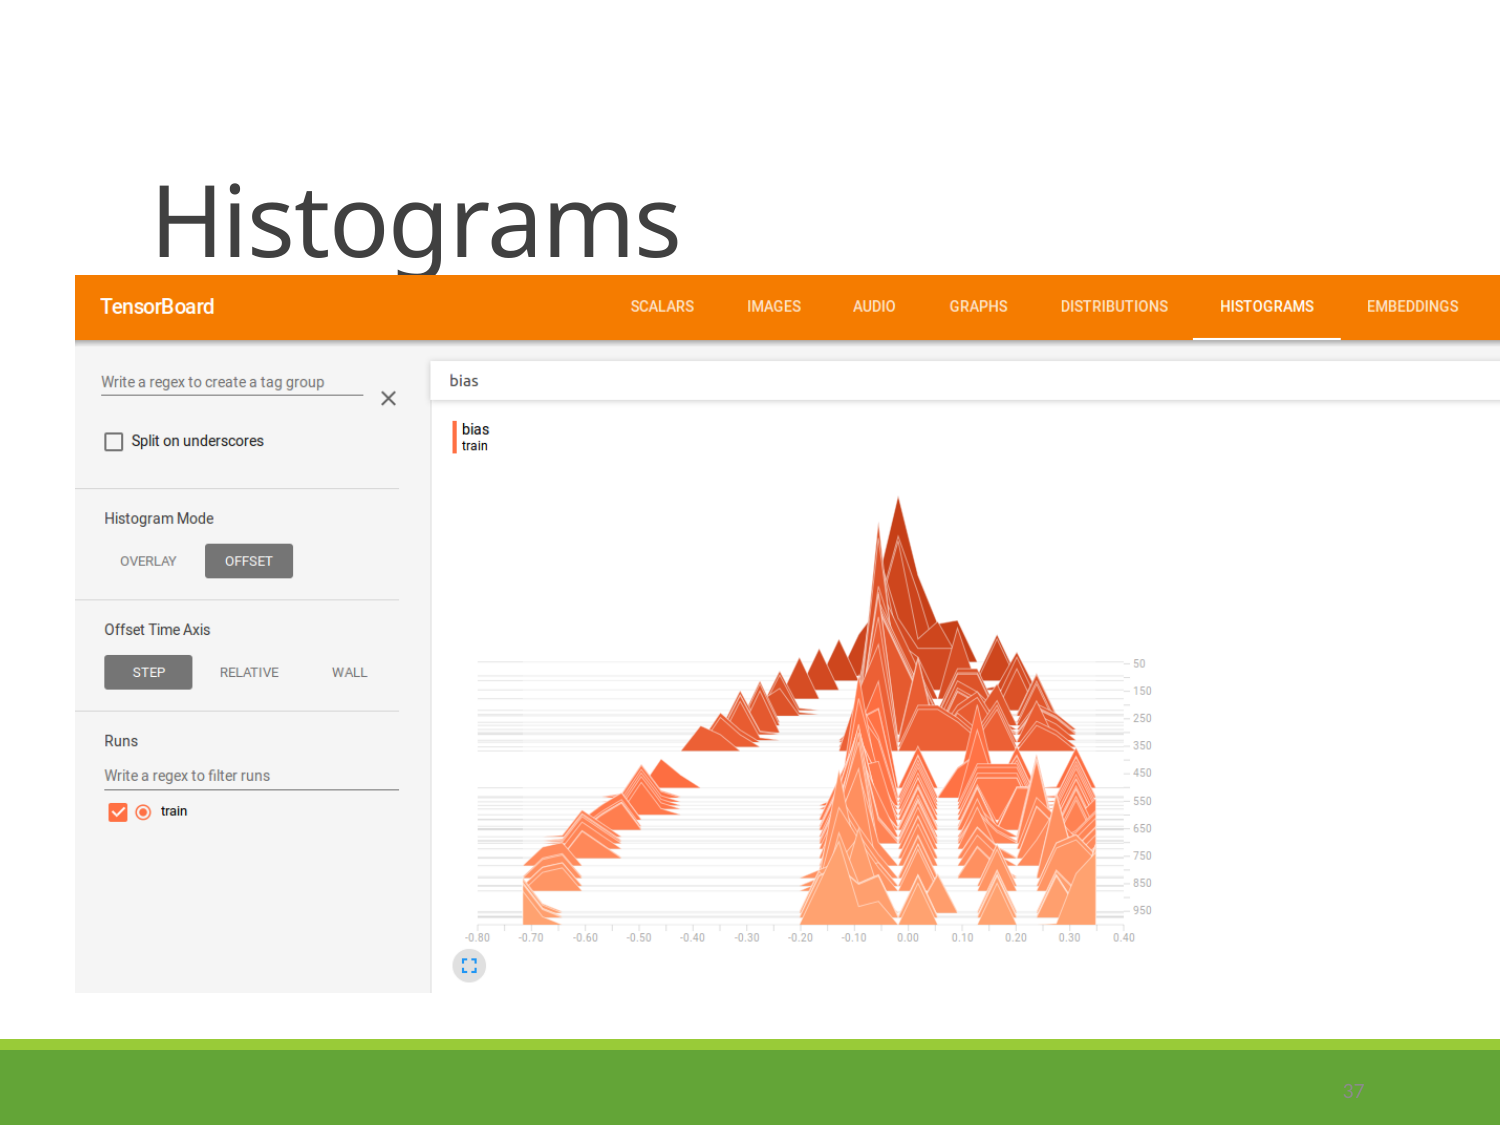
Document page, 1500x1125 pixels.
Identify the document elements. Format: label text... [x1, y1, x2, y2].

title Histograms [135, 47, 1373, 270]
picture [74, 274, 1500, 993]
slide_number 37 [1218, 1059, 1380, 1120]
